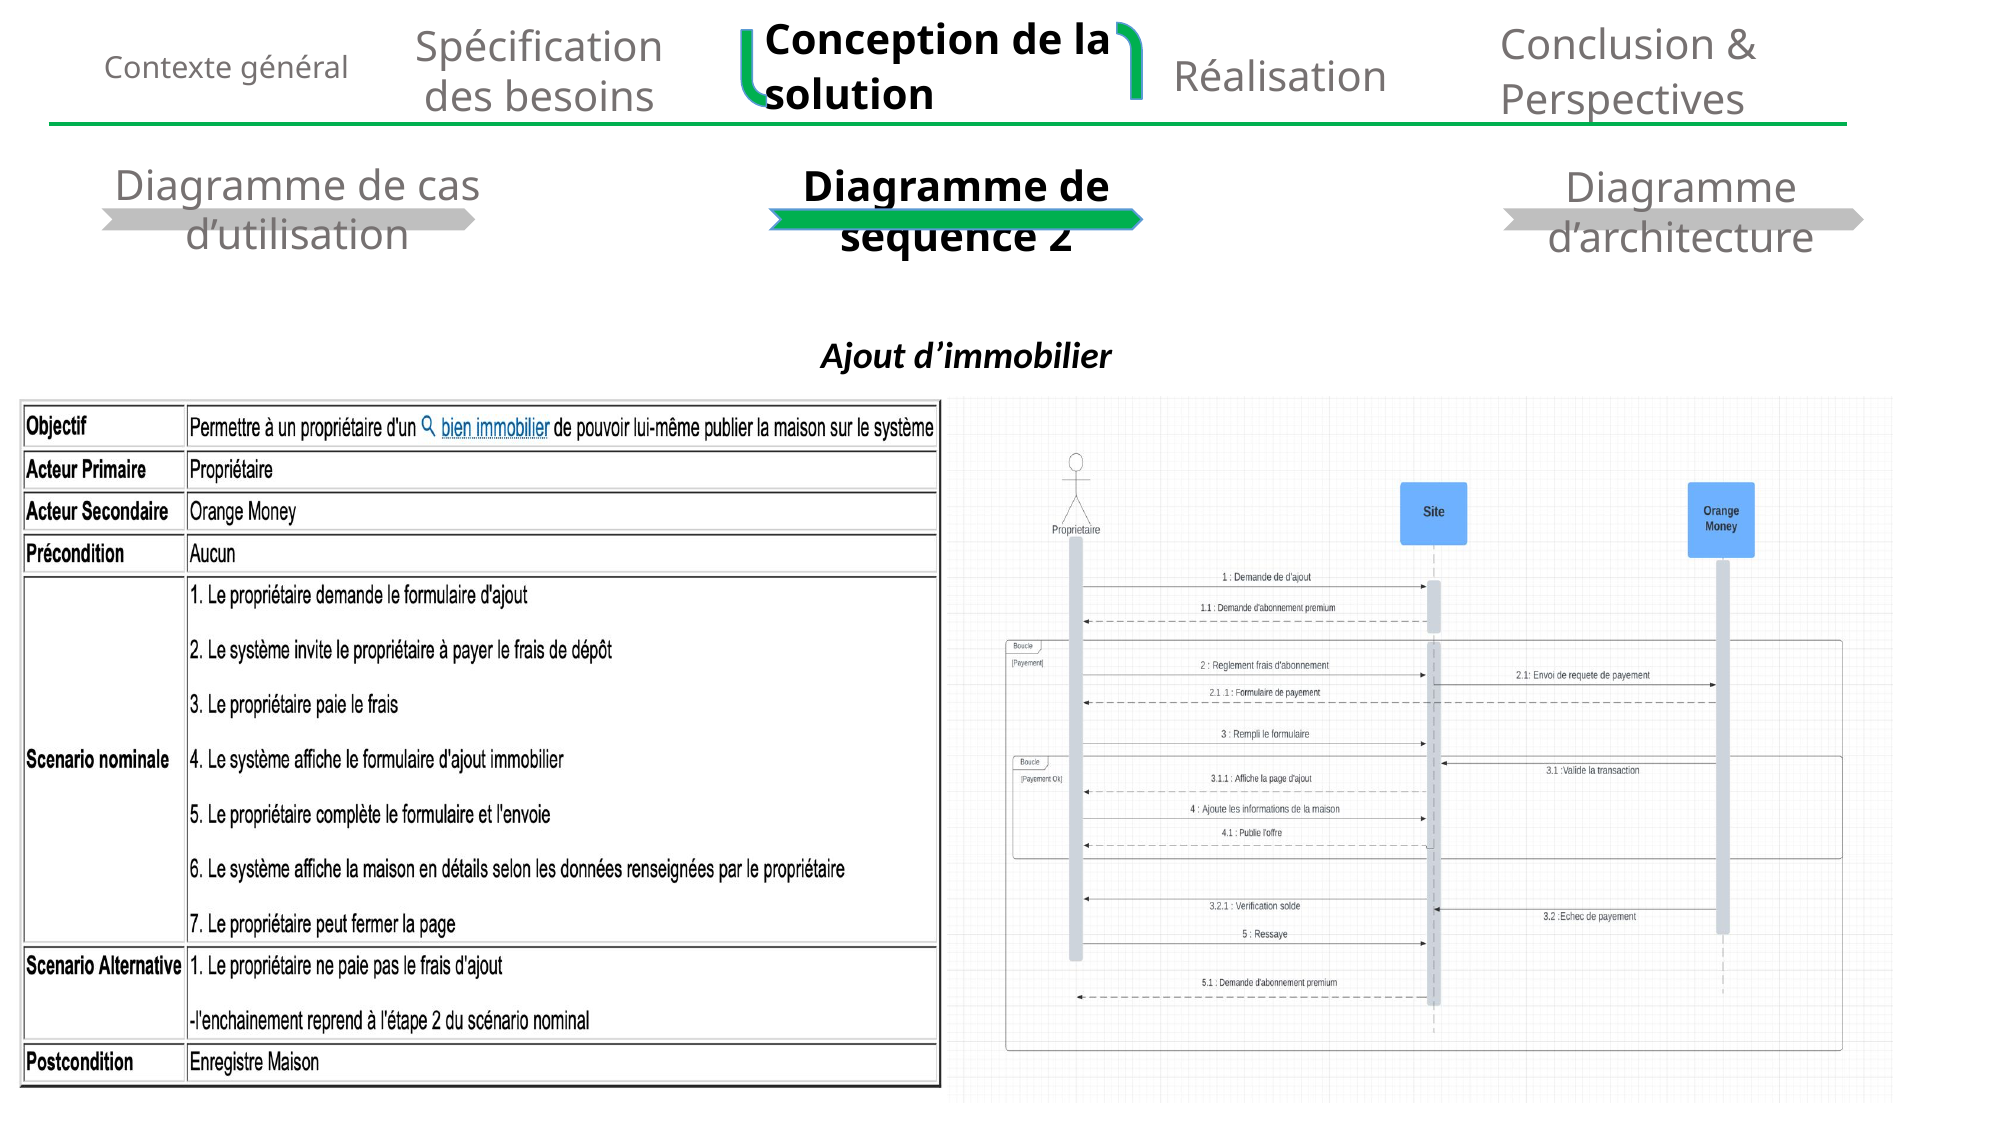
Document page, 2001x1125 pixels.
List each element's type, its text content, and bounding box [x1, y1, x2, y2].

text_box Diagramme de cas d’utilisation [55, 151, 540, 266]
text_box Contexte général [103, 33, 365, 101]
picture [11, 383, 1893, 1103]
text_box [1116, 22, 1143, 100]
text_box Conclusion & Perspectives [1499, 36, 1863, 105]
text_box Conception de la solution [764, 26, 1127, 100]
text_box Diagramme d’architecture [1439, 153, 1923, 269]
text_box Conclusion & Perspectives [1499, 31, 1863, 35]
text_box Réalisation [1173, 36, 1500, 110]
text_box Diagramme de séquence 2 [684, 152, 1229, 268]
text_box [768, 208, 1144, 231]
text_box Spécification des besoins [376, 33, 703, 108]
text_box Ajout d’immobilier [805, 323, 1128, 384]
text_box [741, 29, 767, 107]
